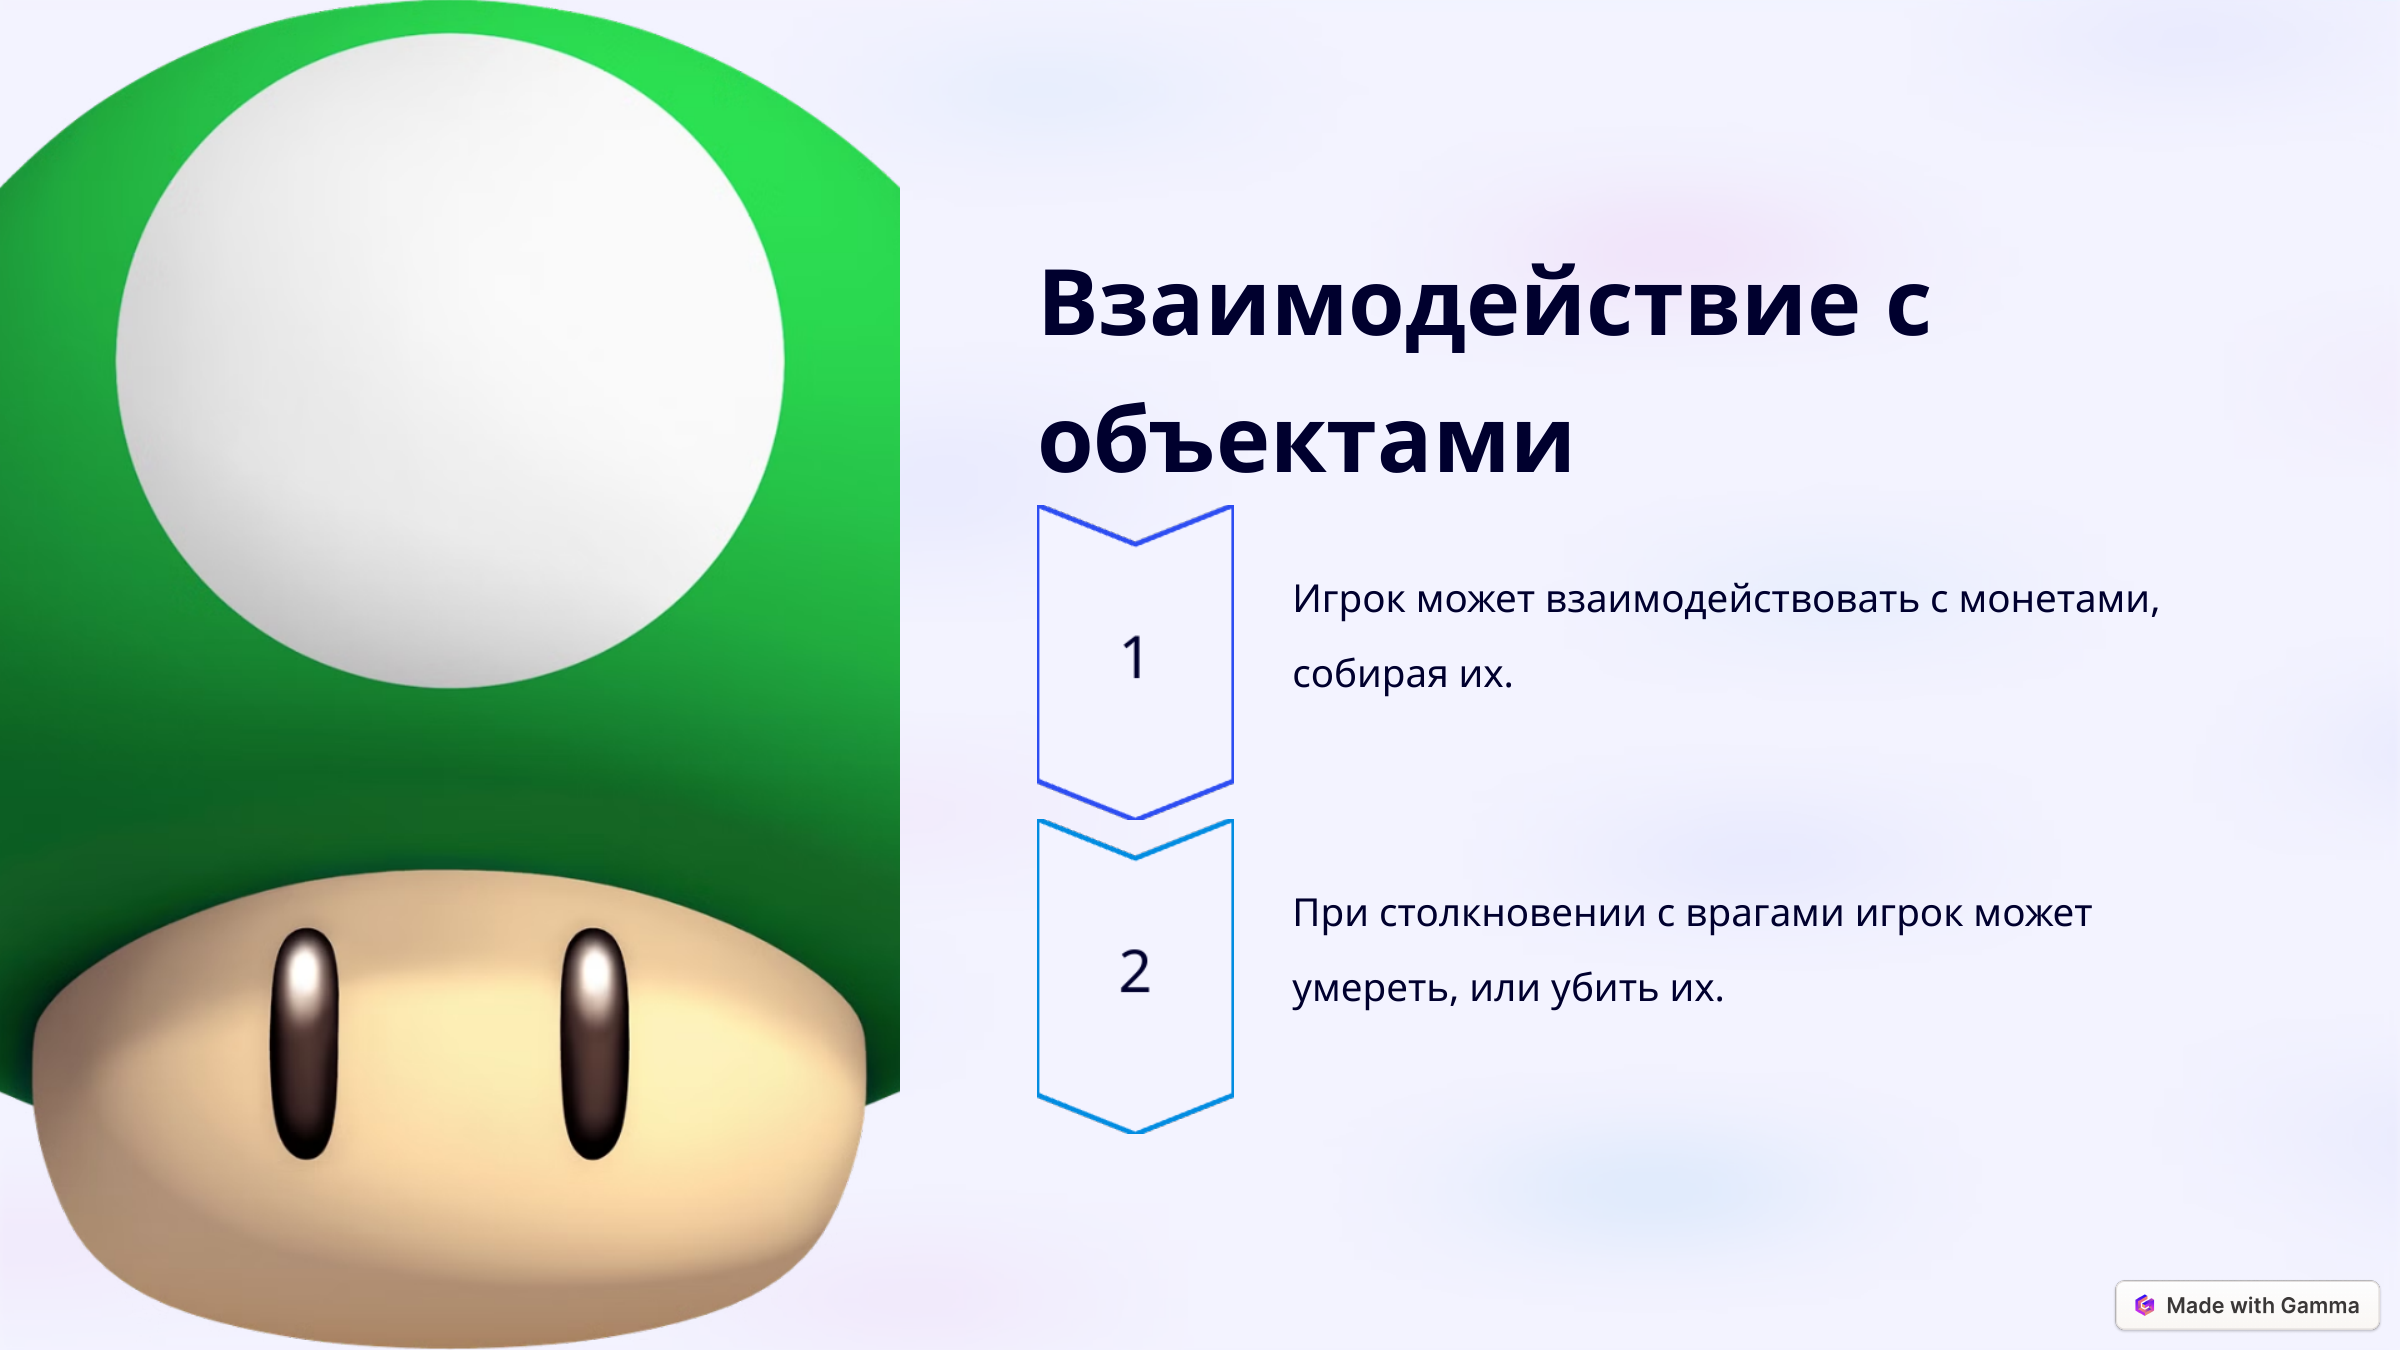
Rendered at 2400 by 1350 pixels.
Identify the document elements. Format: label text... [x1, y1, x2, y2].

text_box При столкновении с врагами игрок может умереть, или убить их. [1292, 859, 2263, 985]
text_box Игрок может взаимодействовать с монетами, собирая их. [1292, 544, 2263, 671]
picture [0, 0, 901, 1350]
picture [1037, 505, 1234, 1135]
text_box Взаимодействие с объектами [1037, 215, 2263, 447]
picture [2106, 1271, 2389, 1339]
